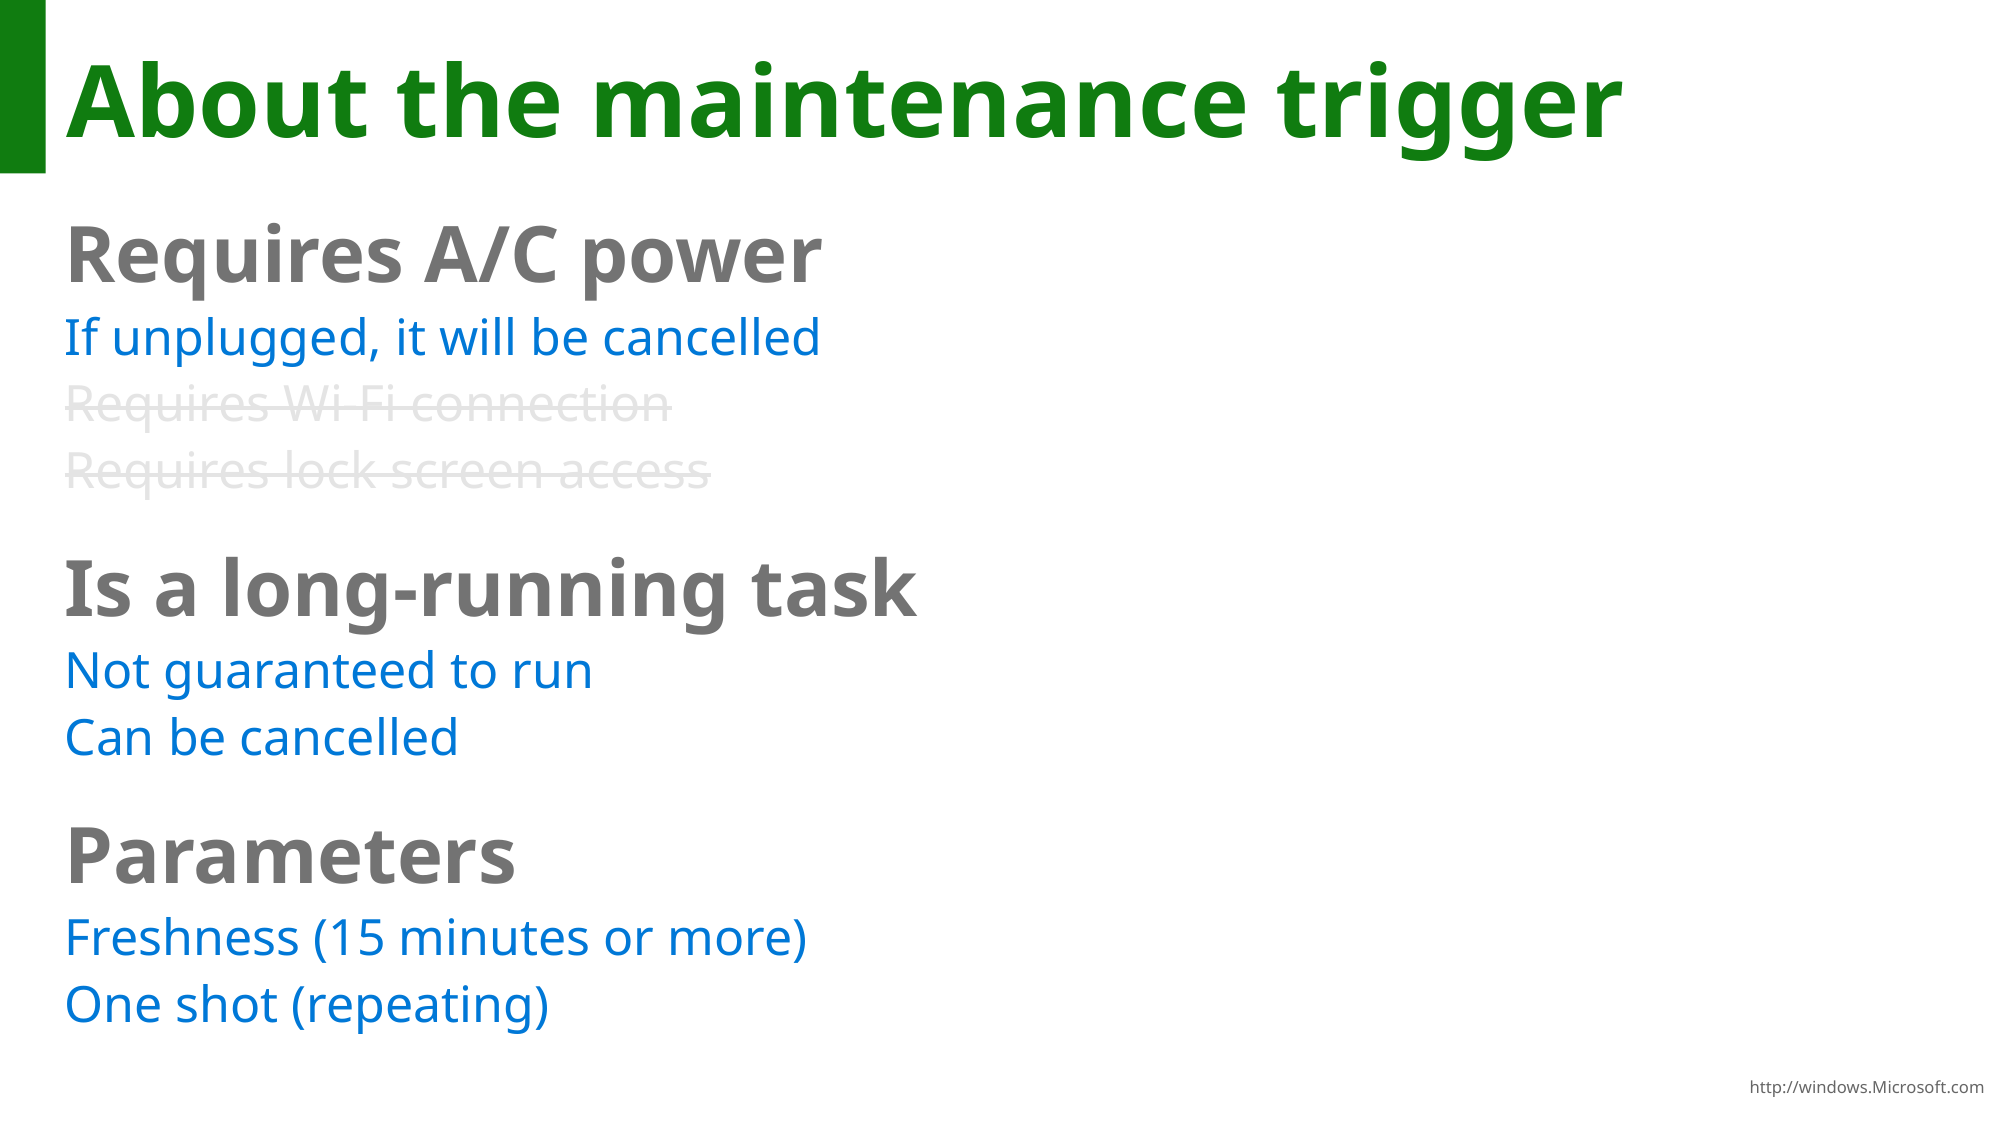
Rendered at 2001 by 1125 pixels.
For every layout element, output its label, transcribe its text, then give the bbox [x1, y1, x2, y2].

list Requires A/C power If unplugged, it will be cancelled Requires Wi-Fi connection Requires lock screen access Is a long-running task Not guaranteed to run Can be cancelled Parameters Freshness (15 minutes or more) One shot (repeating) [42, 197, 2000, 1125]
title About the maintenance trigger [44, 33, 1956, 195]
